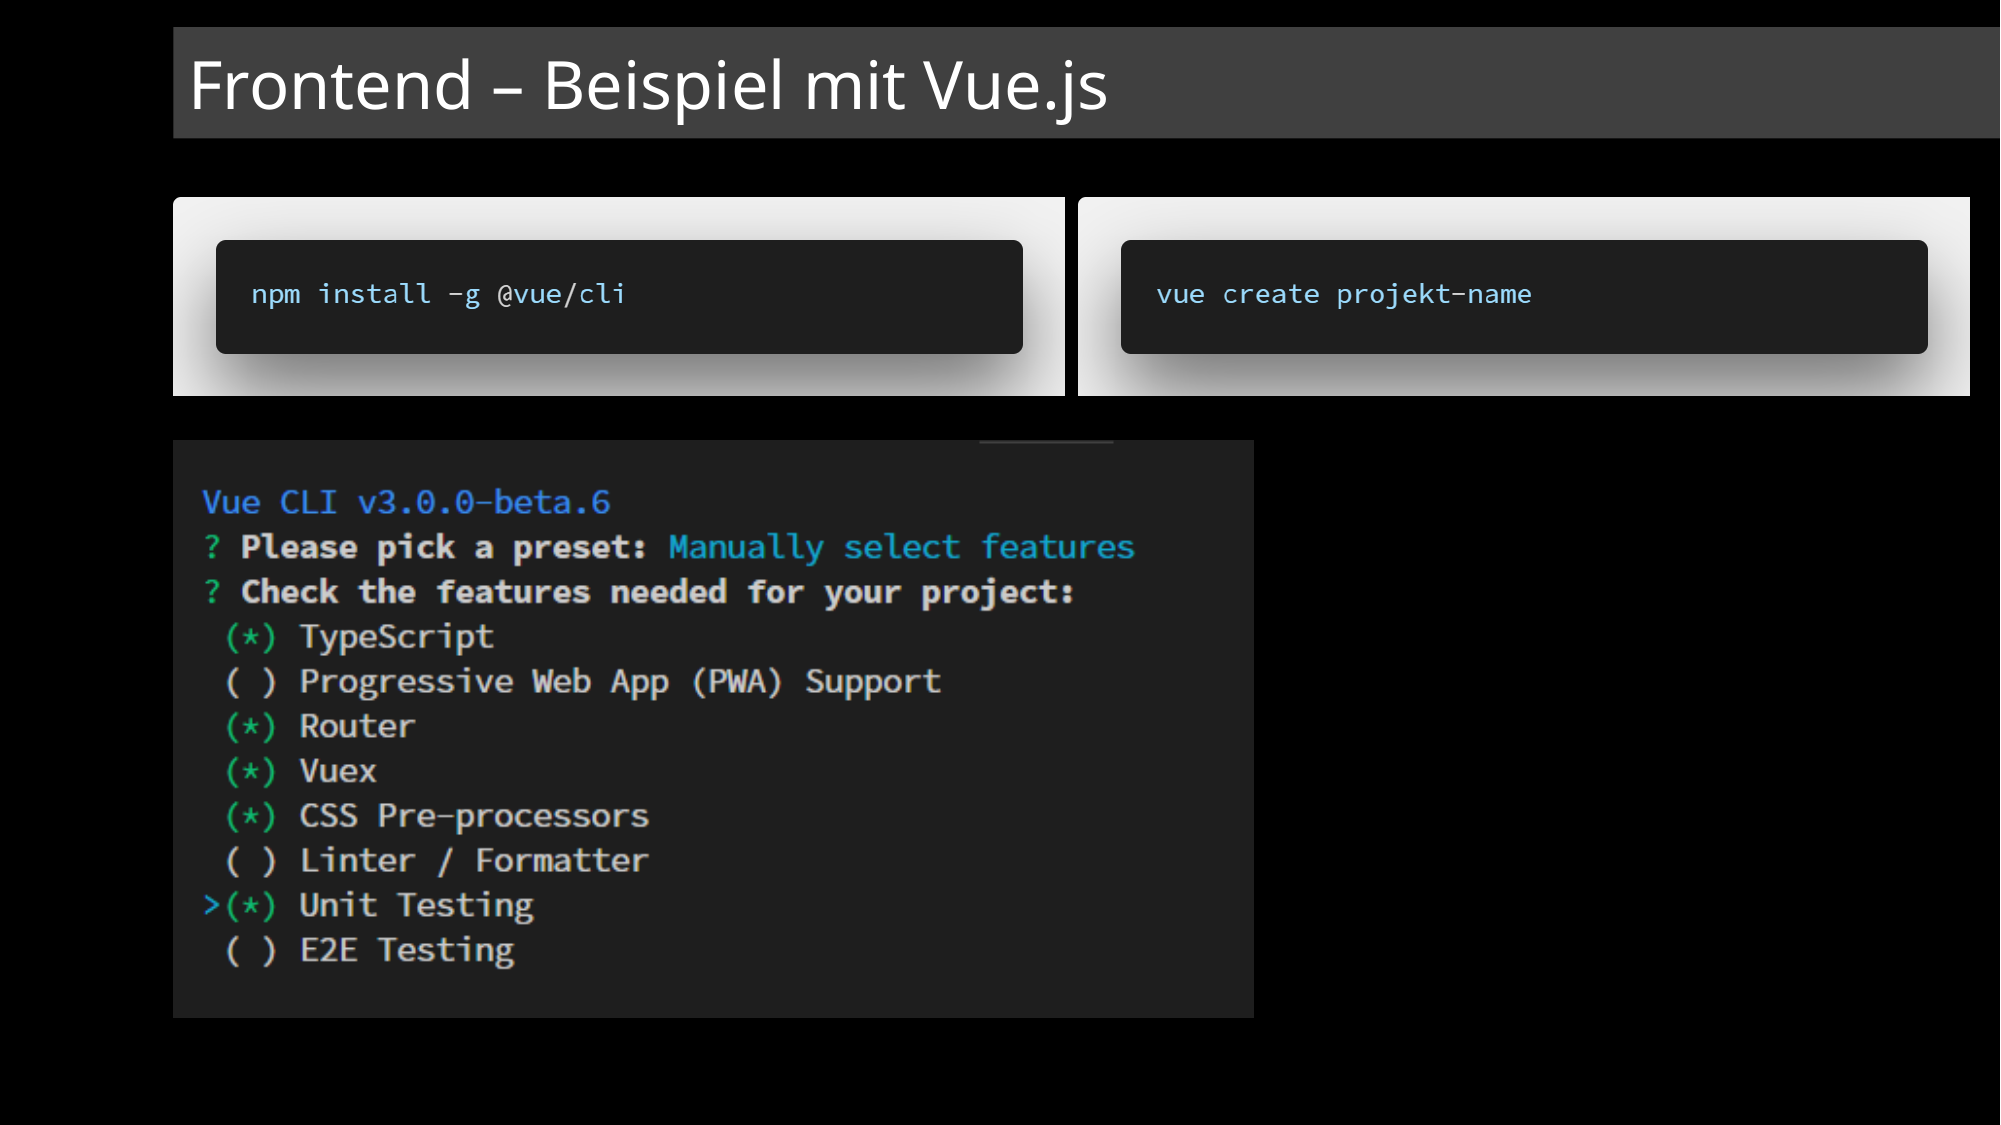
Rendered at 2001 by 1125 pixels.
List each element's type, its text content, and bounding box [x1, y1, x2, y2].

picture [1078, 197, 1971, 396]
picture [173, 197, 1065, 396]
picture [173, 440, 1254, 1019]
text_box Frontend – Beispiel mit Vue.js [173, 27, 2000, 139]
